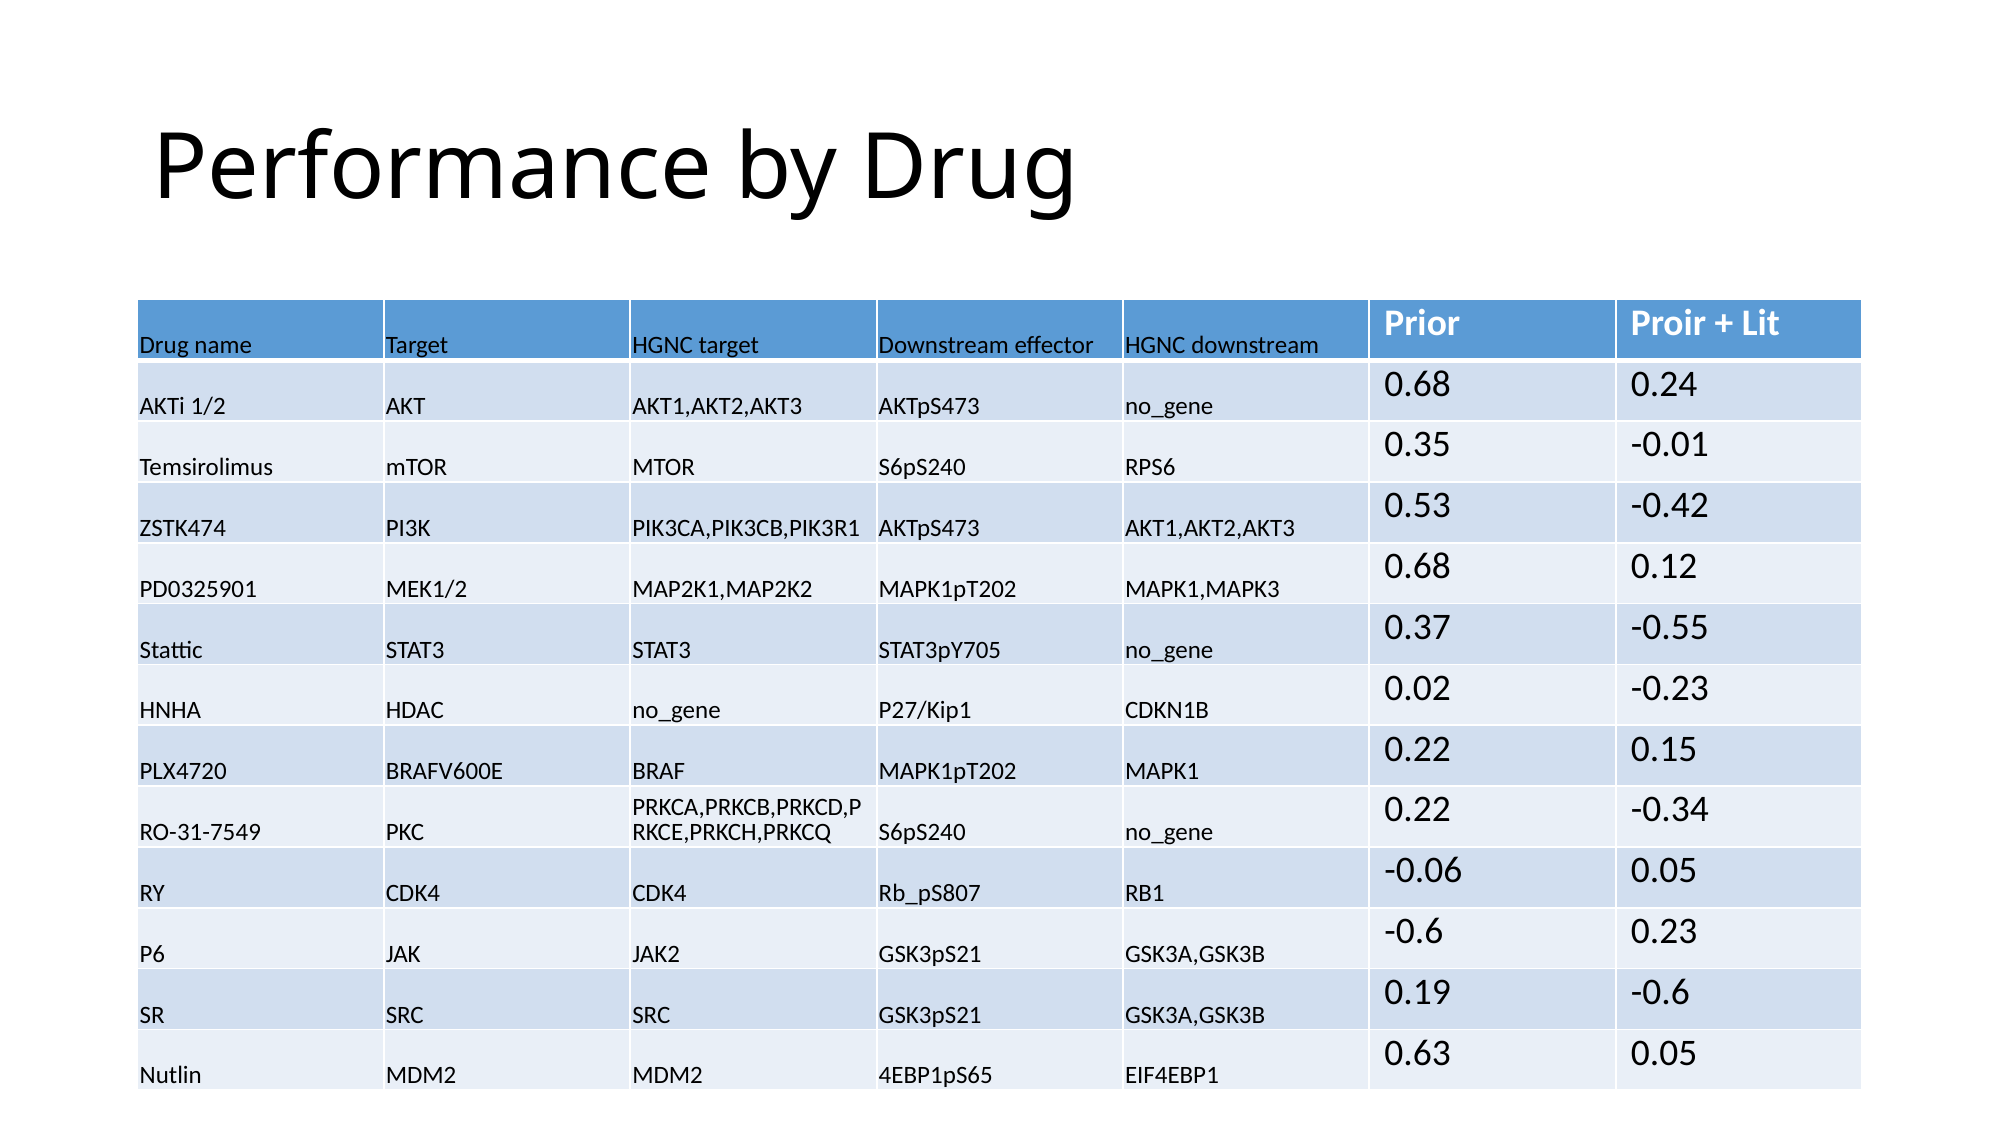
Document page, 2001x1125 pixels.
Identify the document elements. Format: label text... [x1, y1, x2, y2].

table_cell HDAC [385, 665, 629, 724]
table_cell Rb_pS807 [878, 848, 1122, 907]
table_header Drug name [138, 300, 383, 358]
table_cell -0.34 [1617, 787, 1861, 846]
table_cell MAPK1 [1124, 726, 1368, 785]
table_cell SR [138, 969, 383, 1029]
table_cell STAT3pY705 [878, 604, 1122, 664]
table_cell PIK3CA,PIK3CB,PIK3R1 [631, 483, 876, 542]
table_cell -0.42 [1617, 483, 1861, 542]
table_cell RY [138, 848, 383, 907]
table_header Downstream effector [878, 300, 1122, 358]
table_cell PLX4720 [138, 726, 383, 785]
table_cell 0.05 [1617, 848, 1861, 907]
table_cell S6pS240 [878, 422, 1122, 481]
table_cell RO-31-7549 [138, 787, 383, 846]
table_cell 0.15 [1617, 726, 1861, 785]
table_cell P27/Kip1 [878, 665, 1122, 724]
table_cell AKT1,AKT2,AKT3 [1124, 483, 1368, 542]
table_cell GSK3A,GSK3B [1124, 909, 1368, 968]
table_cell no_gene [1124, 787, 1368, 846]
table_cell -0.6 [1617, 969, 1861, 1029]
table_header Target [385, 300, 629, 358]
table_cell 0.22 [1370, 726, 1615, 785]
table_cell HNHA [138, 665, 383, 724]
table_cell MAPK1pT202 [878, 544, 1122, 603]
table_cell SRC [631, 969, 876, 1029]
table_cell MDM2 [385, 1030, 629, 1089]
table_cell ZSTK474 [138, 483, 383, 542]
table_cell AKTpS473 [878, 363, 1122, 420]
table_cell -0.6 [1370, 909, 1615, 968]
table_cell S6pS240 [878, 787, 1122, 846]
table_cell 0.37 [1370, 604, 1615, 664]
table_header Prior [1370, 300, 1615, 358]
table_cell MDM2 [631, 1030, 876, 1089]
table_cell 4EBP1pS65 [878, 1030, 1122, 1089]
table_cell AKT [385, 363, 629, 420]
table_cell MEK1/2 [385, 544, 629, 603]
table_cell CDK4 [631, 848, 876, 907]
table_cell 0.68 [1370, 363, 1615, 420]
table_cell Nutlin [138, 1030, 383, 1089]
table_cell 0.35 [1370, 422, 1615, 481]
table_cell 0.68 [1370, 544, 1615, 603]
table_cell 0.12 [1617, 544, 1861, 603]
table_cell Stattic [138, 604, 383, 664]
table_header HGNC downstream [1124, 300, 1368, 358]
table_cell JAK2 [631, 909, 876, 968]
table_cell AKTpS473 [878, 483, 1122, 542]
table_cell 0.24 [1617, 363, 1861, 420]
table_cell 0.53 [1370, 483, 1615, 542]
table_cell -0.55 [1617, 604, 1861, 664]
table_cell mTOR [385, 422, 629, 481]
table_cell PRKCA,PRKCB,PRKCD,PRKCE,PRKCH,PRKCQ [631, 787, 876, 846]
table_cell MAPK1pT202 [878, 726, 1122, 785]
table_cell no_gene [1124, 604, 1368, 664]
table_header HGNC target [631, 300, 876, 358]
table_cell GSK3pS21 [878, 969, 1122, 1029]
table_cell MTOR [631, 422, 876, 481]
table_cell Temsirolimus [138, 422, 383, 481]
table_cell AKT1,AKT2,AKT3 [631, 363, 876, 420]
table_cell EIF4EBP1 [1124, 1030, 1368, 1089]
table_cell -0.23 [1617, 665, 1861, 724]
table_cell 0.02 [1370, 665, 1615, 724]
table_cell PI3K [385, 483, 629, 542]
table_cell GSK3A,GSK3B [1124, 969, 1368, 1029]
table_cell AKTi 1/2 [138, 363, 383, 420]
table_cell no_gene [631, 665, 876, 724]
table_cell 0.23 [1617, 909, 1861, 968]
table_cell PKC [385, 787, 629, 846]
table_cell no_gene [1124, 363, 1368, 420]
table_cell RB1 [1124, 848, 1368, 907]
table_cell GSK3pS21 [878, 909, 1122, 968]
table_cell -0.06 [1370, 848, 1615, 907]
table_cell 0.19 [1370, 969, 1615, 1029]
table_cell SRC [385, 969, 629, 1029]
table_cell -0.01 [1617, 422, 1861, 481]
table_cell MAP2K1,MAP2K2 [631, 544, 876, 603]
table_cell CDK4 [385, 848, 629, 907]
table_cell CDKN1B [1124, 665, 1368, 724]
table_header Proir + Lit [1617, 300, 1861, 358]
table_cell 0.05 [1617, 1030, 1861, 1089]
table_cell STAT3 [631, 604, 876, 664]
table_cell 0.63 [1370, 1030, 1615, 1089]
table_cell RPS6 [1124, 422, 1368, 481]
table_cell P6 [138, 909, 383, 968]
title Performance by Drug [137, 59, 1863, 278]
table_cell BRAFV600E [385, 726, 629, 785]
table_cell 0.22 [1370, 787, 1615, 846]
table_cell MAPK1,MAPK3 [1124, 544, 1368, 603]
table_cell JAK [385, 909, 629, 968]
table_cell PD0325901 [138, 544, 383, 603]
table_cell STAT3 [385, 604, 629, 664]
table_cell BRAF [631, 726, 876, 785]
